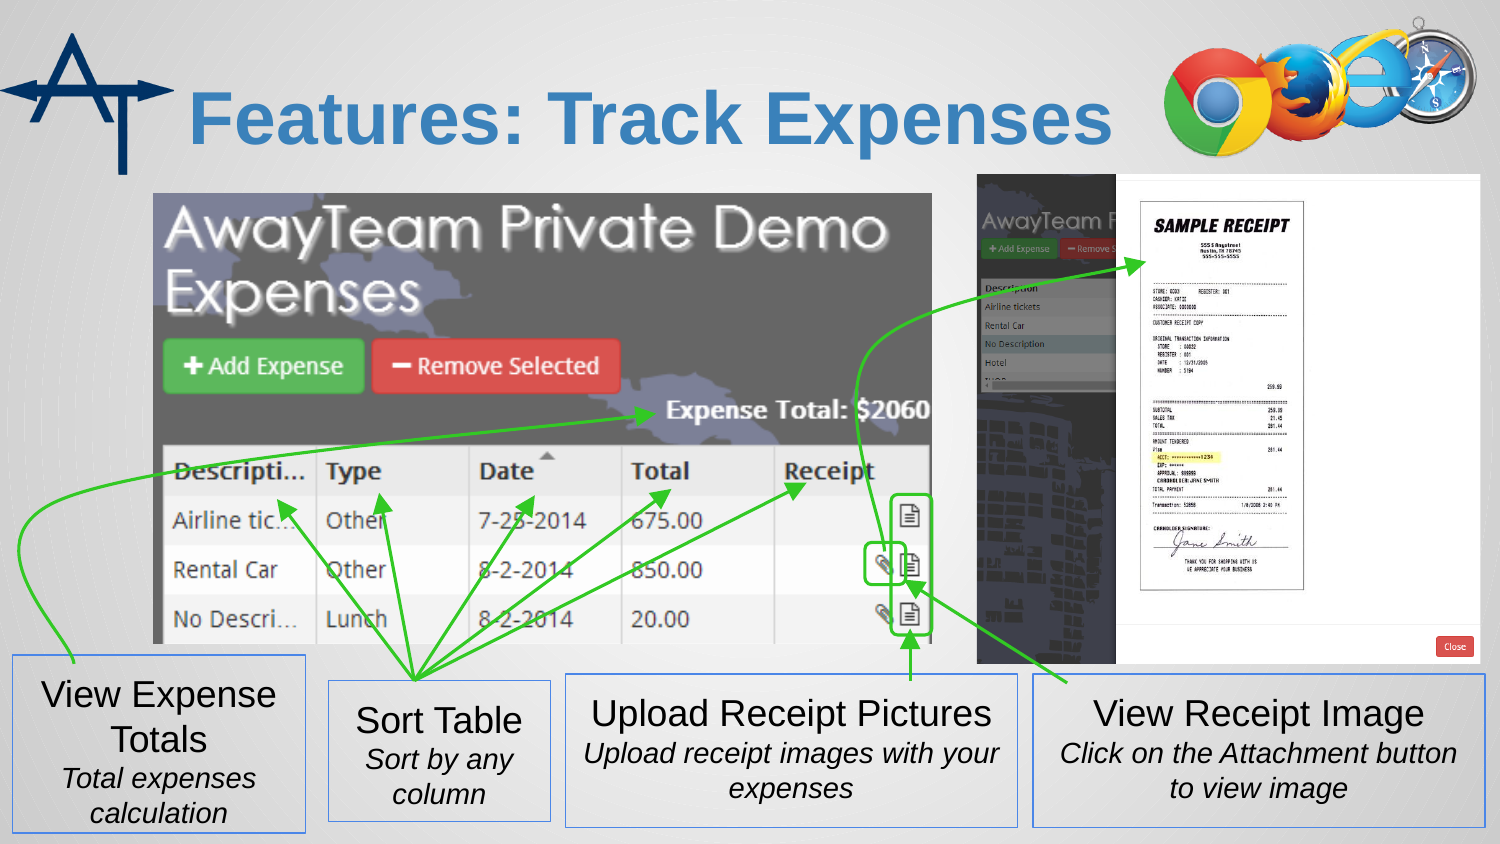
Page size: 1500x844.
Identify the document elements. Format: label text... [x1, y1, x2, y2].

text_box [276, 482, 808, 681]
text_box Upload Receipt Pictures Upload receipt images with your expenses [565, 674, 1018, 828]
title Features: Track Expenses [175, 33, 1139, 175]
text_box View Expense Totals Total expenses calculation [12, 654, 306, 834]
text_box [890, 494, 933, 540]
picture [976, 0, 1495, 665]
text_box Sort Table Sort by any column [328, 689, 551, 822]
text_box [937, 299, 971, 494]
text_box View Receipt Image Click on the Attachment button to view image [1033, 674, 1485, 828]
picture [152, 193, 933, 645]
text_box [18, 476, 147, 664]
picture [0, 33, 175, 175]
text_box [864, 542, 1068, 684]
